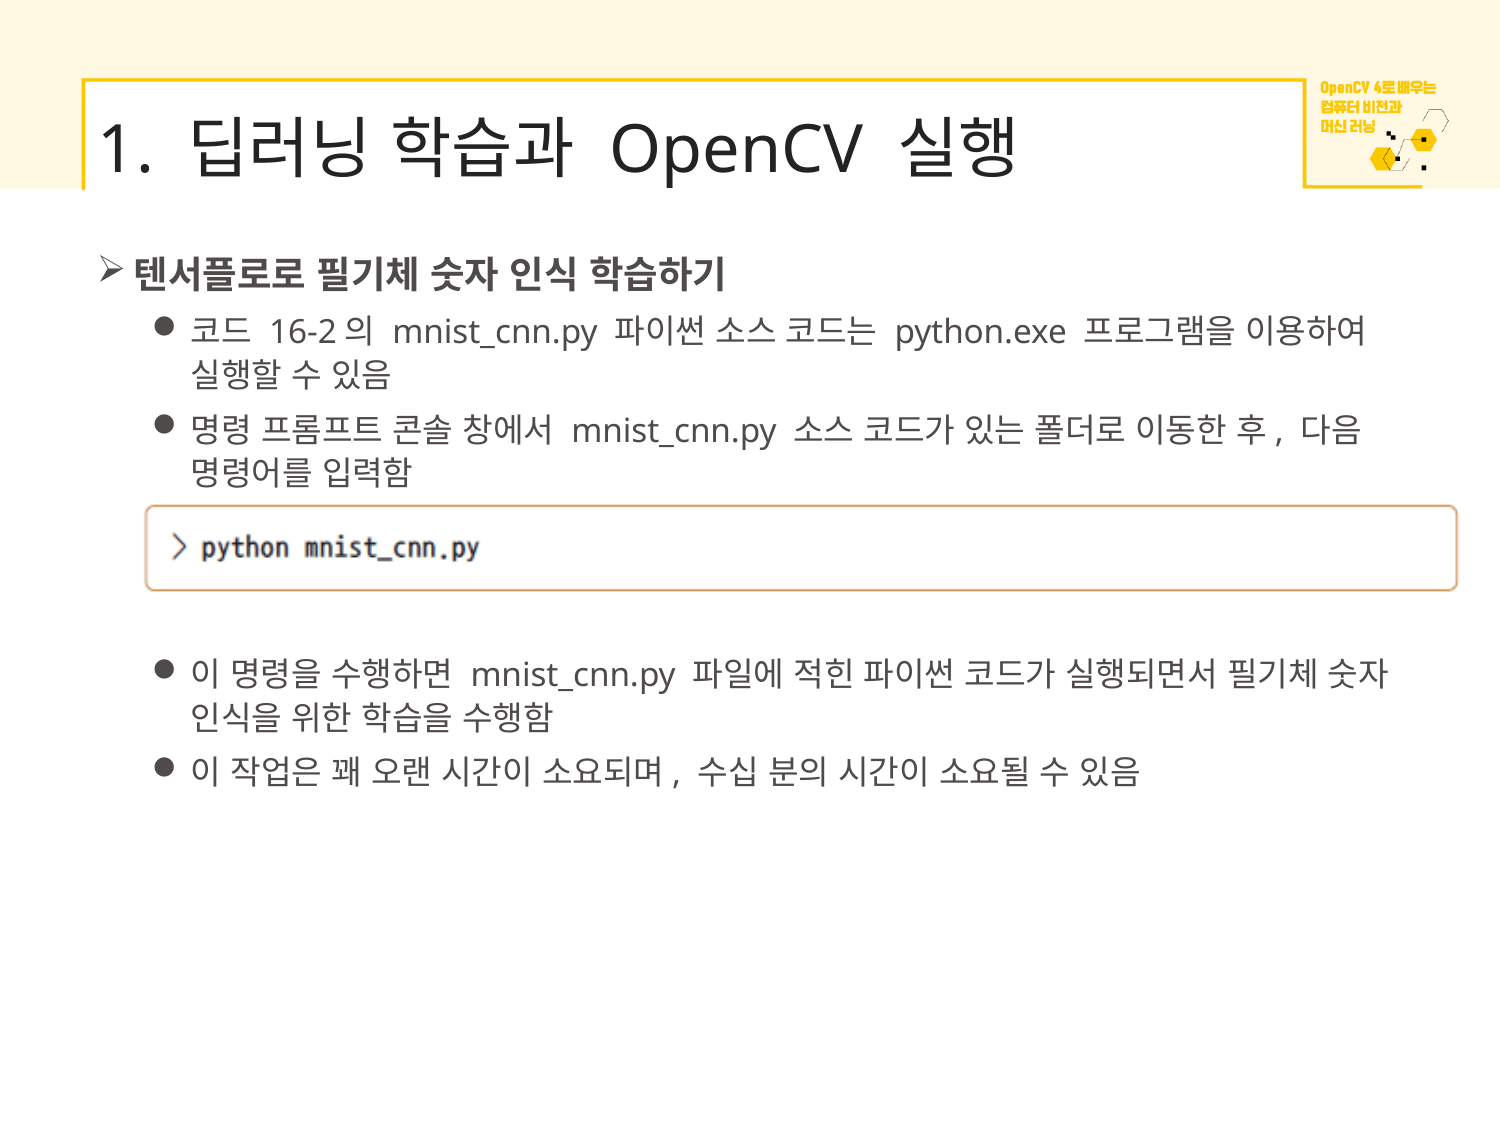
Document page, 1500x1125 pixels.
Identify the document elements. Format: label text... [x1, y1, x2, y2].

list 텐서플로로 필기체 숫자 인식 학습하기 코드 16-2의 mnist_cnn.py 파이썬 소스 코드는 python.exe 프로그램을 이용하여 실행할 수 있음 명령 프롬프트 콘솔 창에서 mnist_cnn.py 소스 코드가 있는 폴더로 이동한 후, 다음 명령어를 입력함 이 명령을 수행하면 mnist_cnn.py 파일에 적힌 파이썬 코드가 실행되면서 필기체 숫자 인식을 위한 학습을 수행함 이 작업은 꽤 오랜 시간이 소요되며, 수십 분의 시간이 소요될 수 있음 [81, 239, 1412, 1054]
picture [0, 0, 1500, 1125]
title 1. 딥러닝 학습과 OpenCV 실행 [82, 61, 1413, 193]
